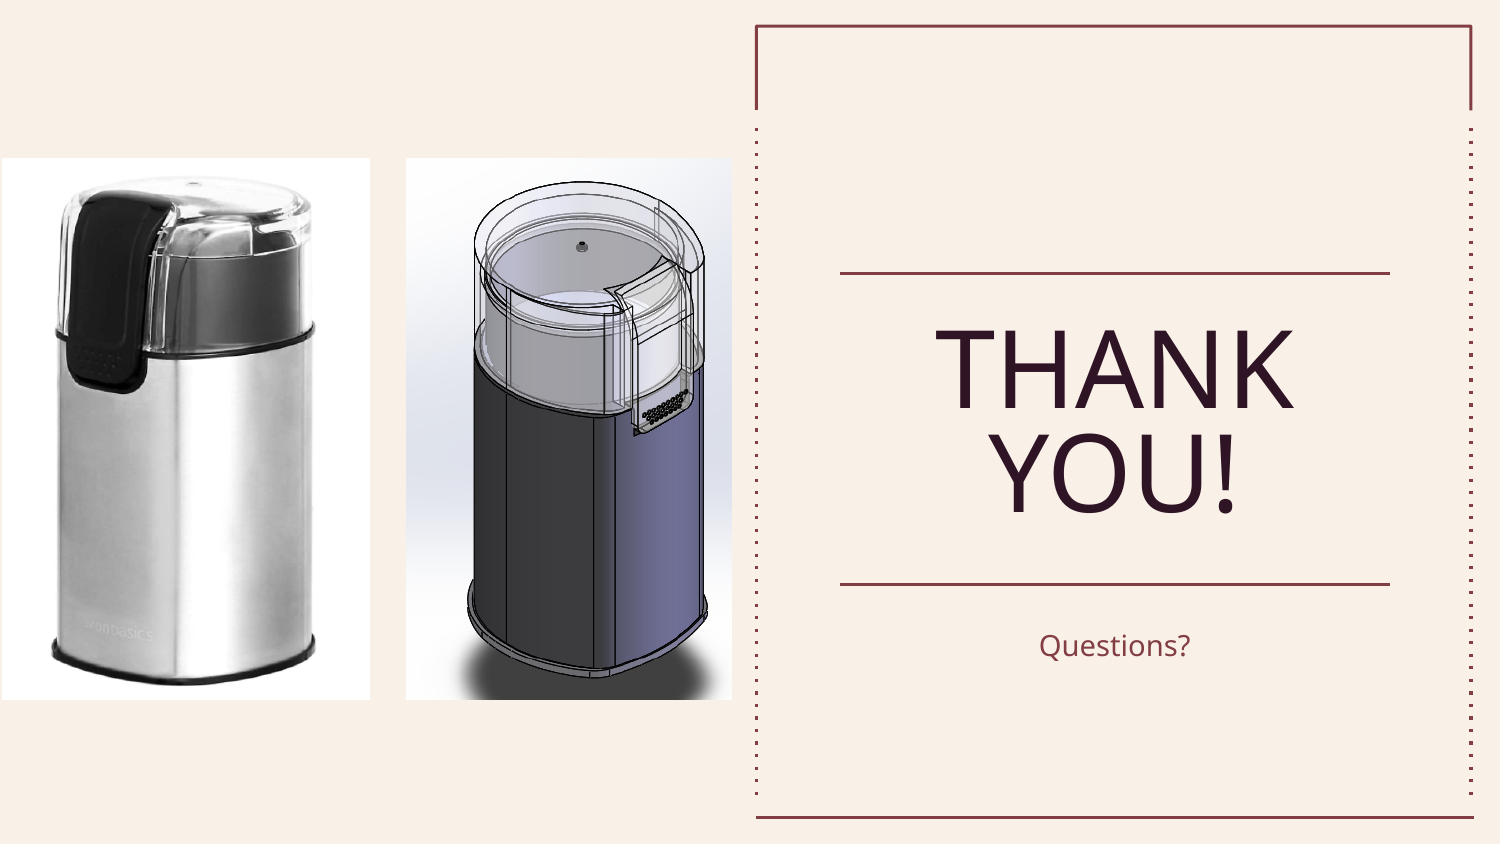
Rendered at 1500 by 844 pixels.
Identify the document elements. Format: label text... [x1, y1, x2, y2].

picture [405, 158, 732, 700]
picture [1, 158, 371, 700]
subtitle Questions? [821, 618, 1408, 671]
title THANK YOU! [825, 280, 1404, 579]
